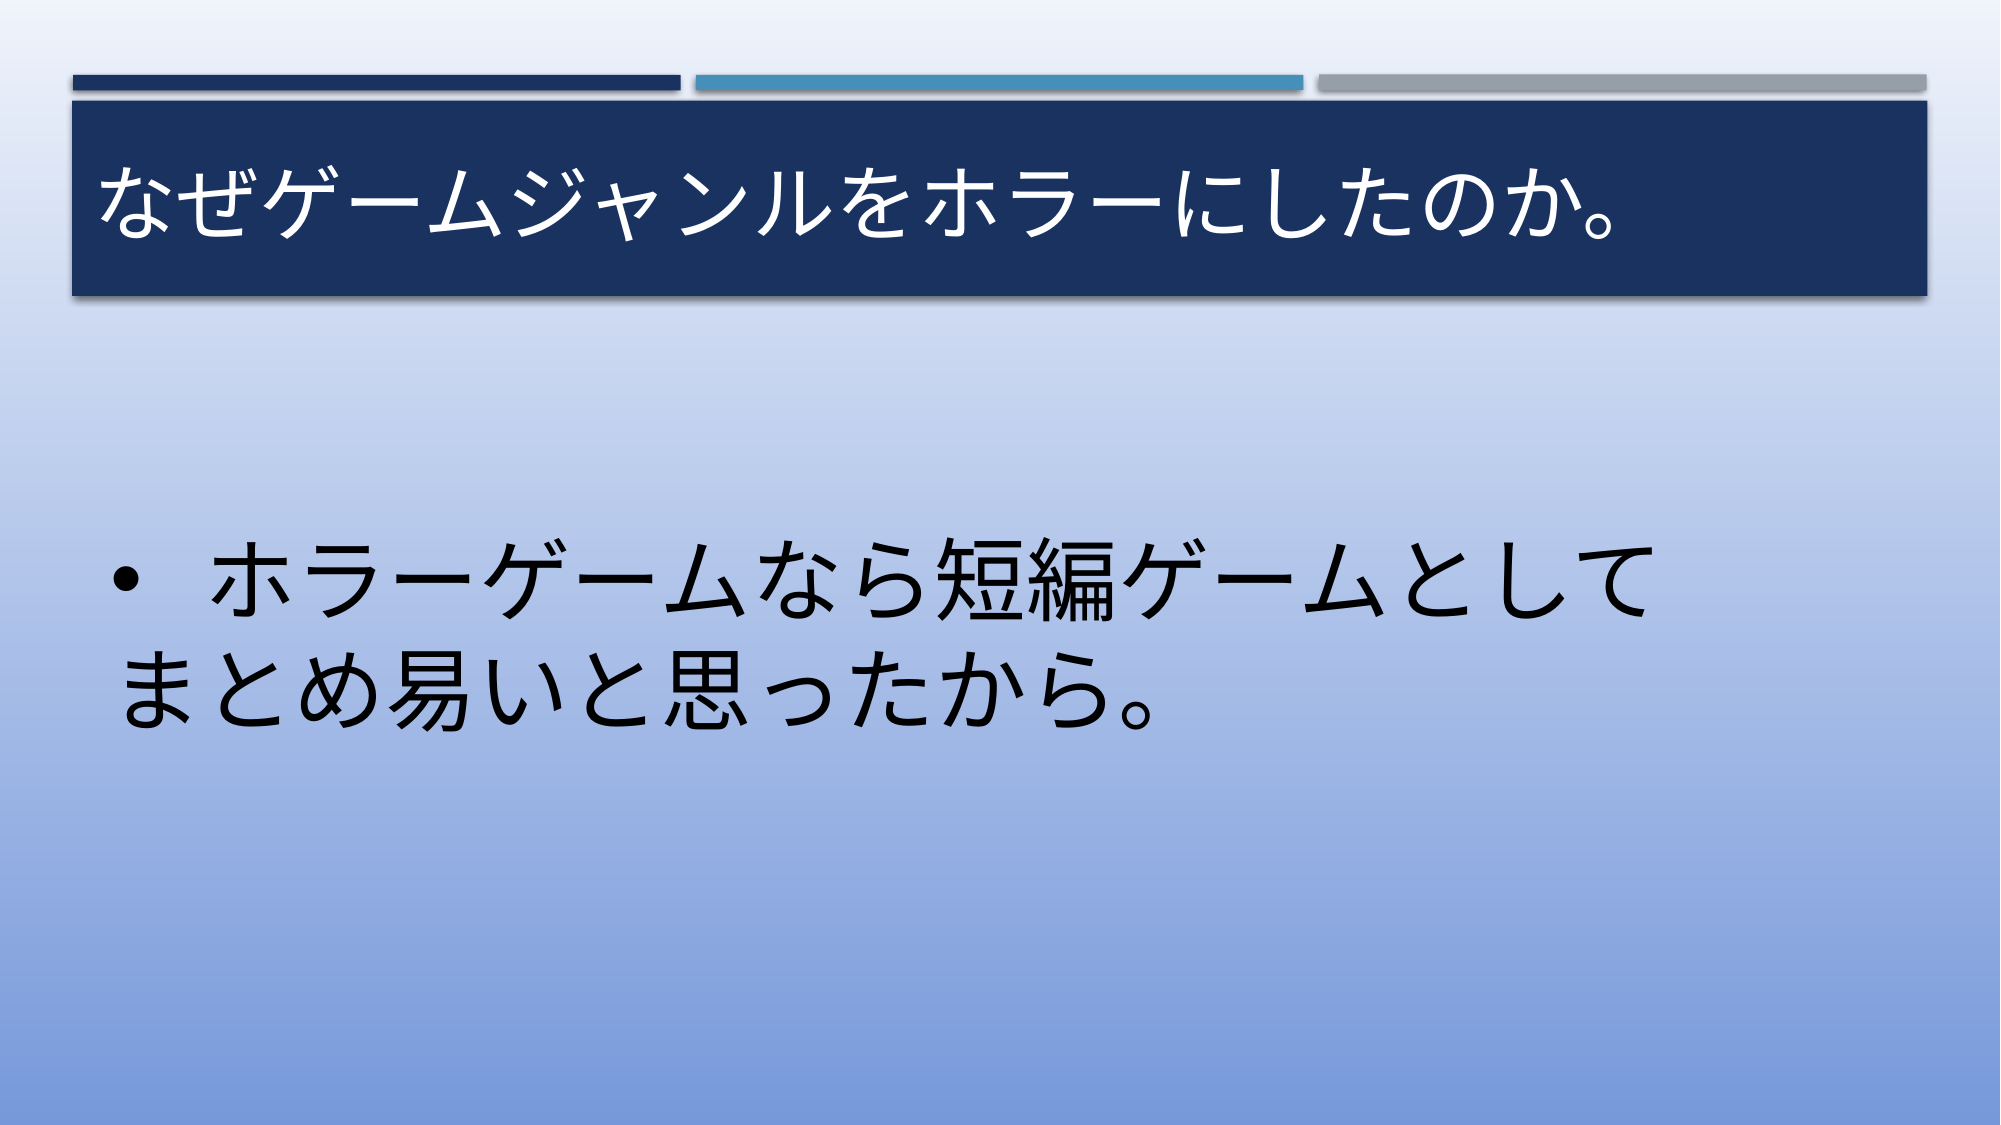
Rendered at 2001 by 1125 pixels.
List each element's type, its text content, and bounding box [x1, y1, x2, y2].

title なぜゲームジャンルをホラーにしたのか。 [78, 92, 1888, 260]
list ホラーゲームなら短編ゲームとして まとめ易いと思ったから。 [95, 357, 1905, 962]
